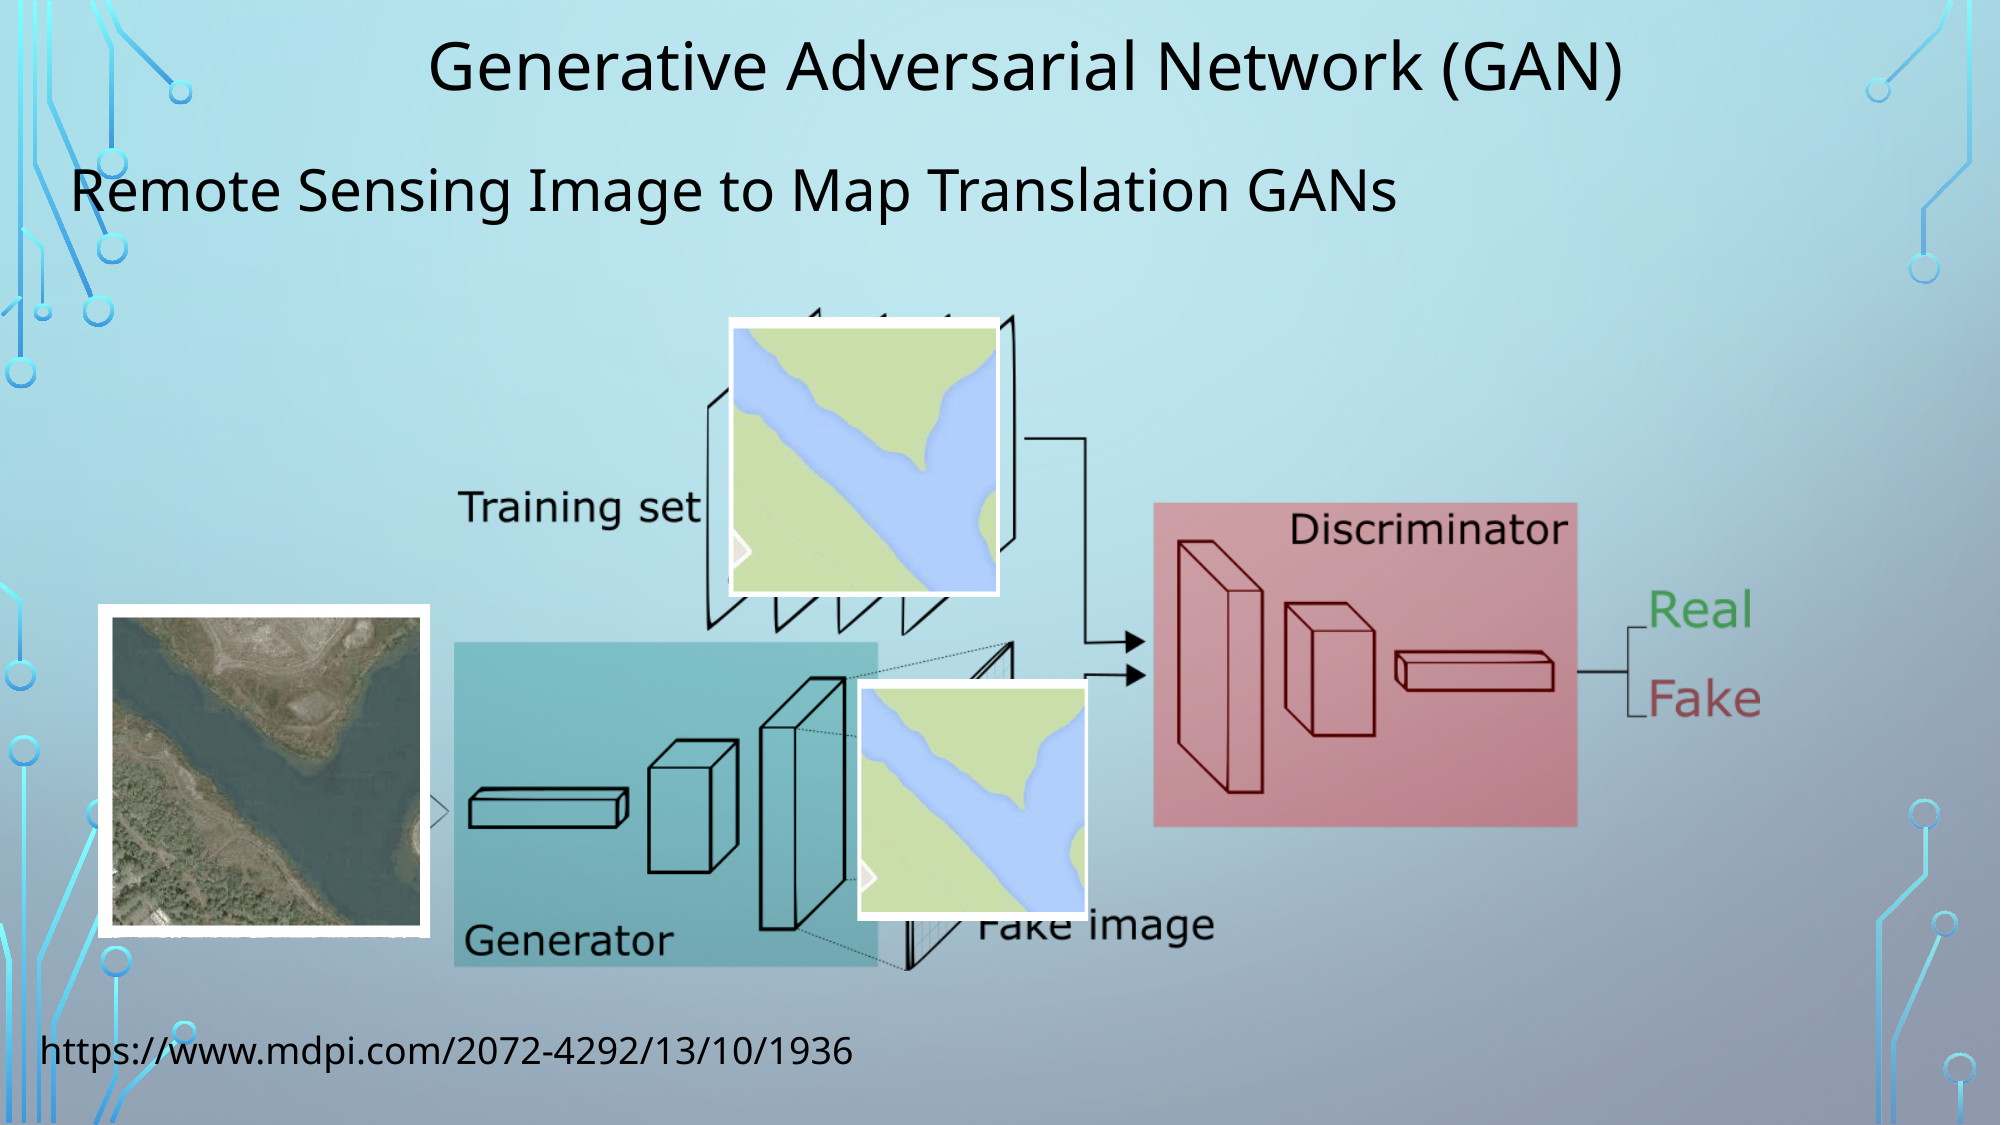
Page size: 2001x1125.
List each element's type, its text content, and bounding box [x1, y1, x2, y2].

picture [97, 307, 1761, 972]
text_box https://www.mdpi.com/2072-4292/13/10/1936 [24, 1019, 1963, 1080]
text_box Remote Sensing Image to Map Translation GANs [54, 178, 1945, 261]
text_box Generative Adversarial Network (GAN) [0, 0, 2000, 178]
